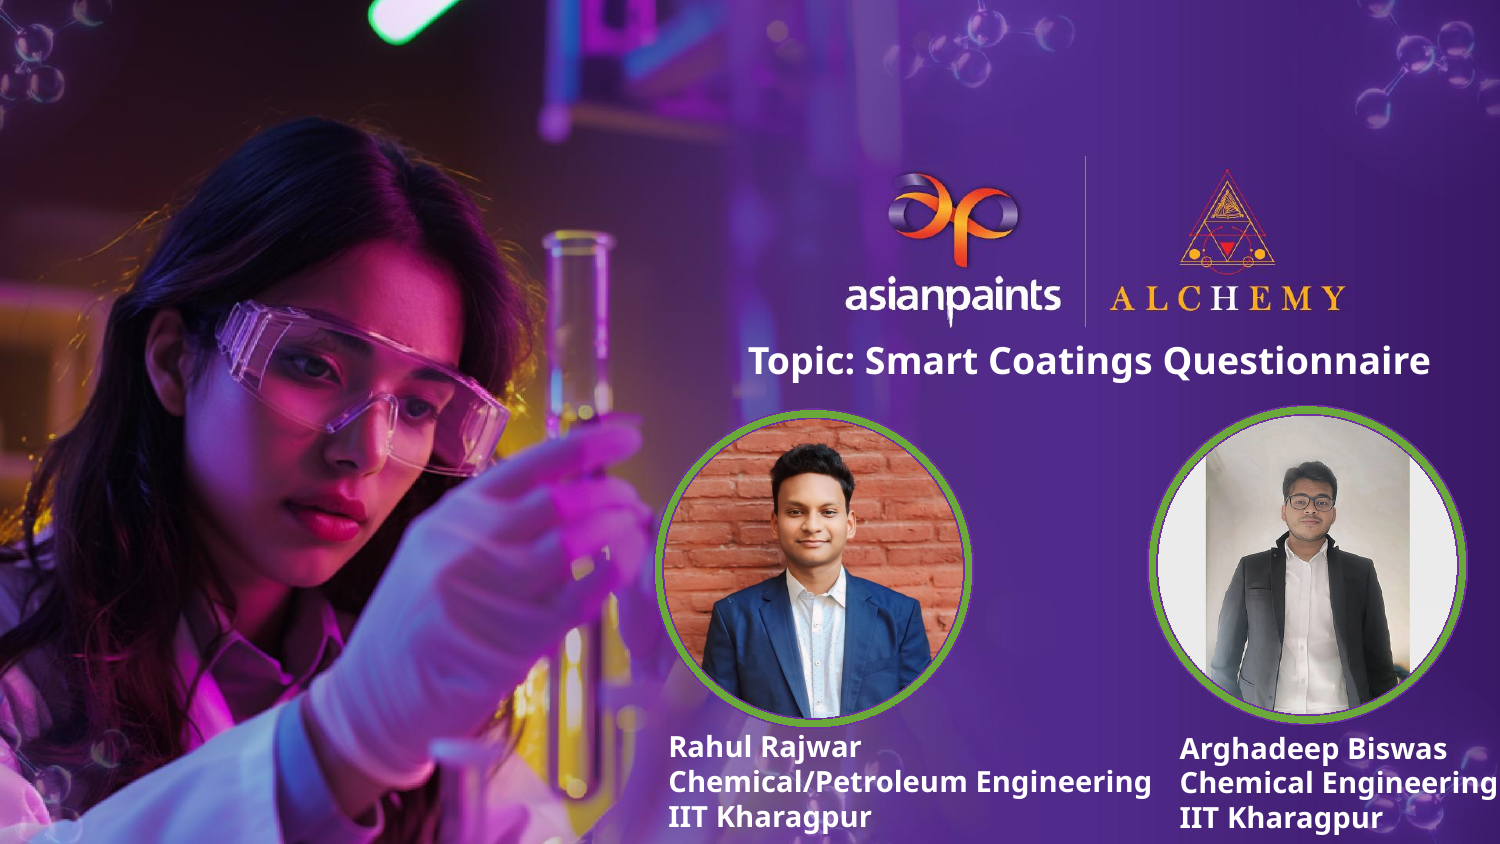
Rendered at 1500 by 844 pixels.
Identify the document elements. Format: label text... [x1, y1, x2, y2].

text_box Arghadeep Biswas Chemical Engineering IIT Kharagpur [1164, 722, 1500, 843]
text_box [1147, 404, 1468, 726]
picture [0, 0, 1500, 844]
text_box Rahul Rajwar Chemical/Petroleum Engineering IIT Kharagpur [653, 720, 1164, 841]
text_box Topic: Smart Coatings Questionnaire [534, 329, 1500, 390]
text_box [653, 408, 974, 729]
